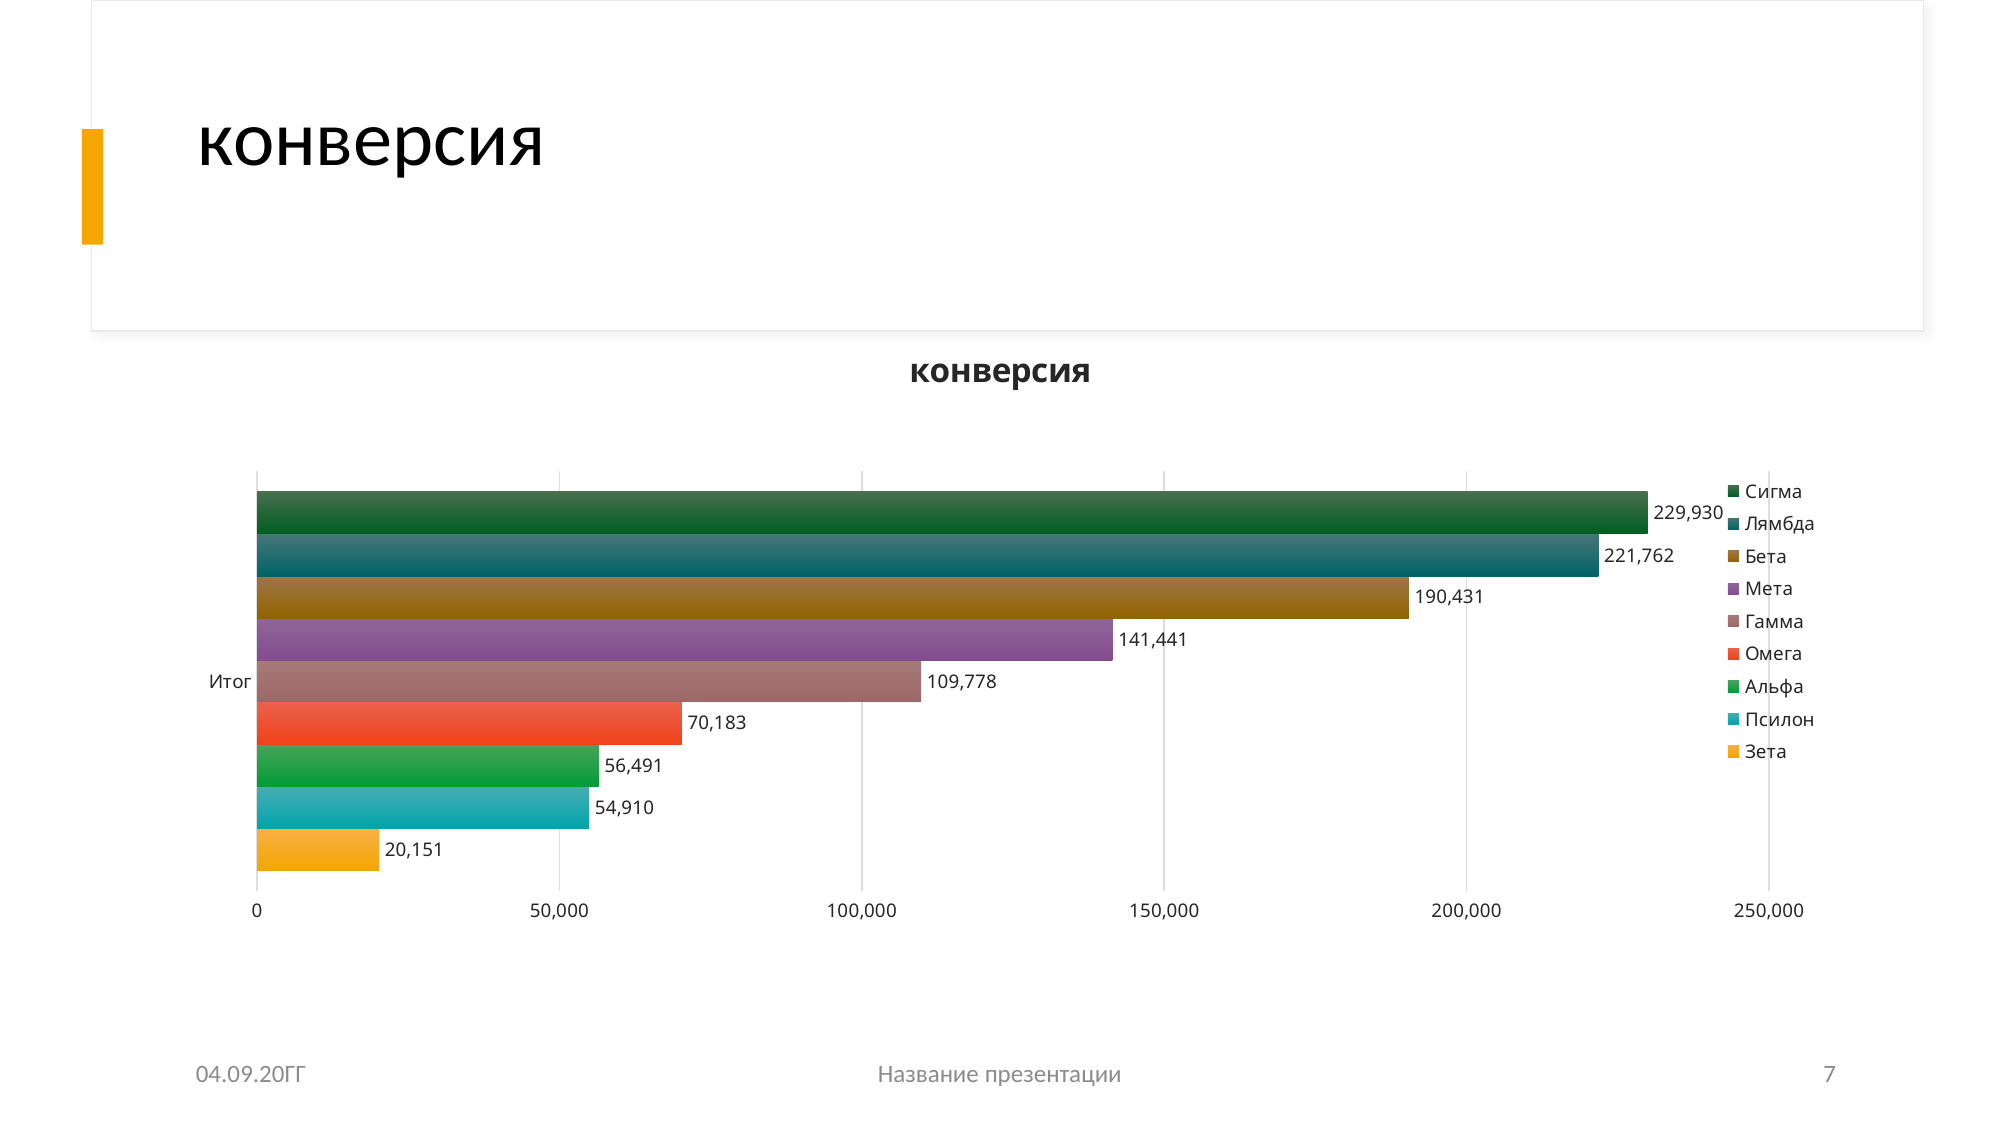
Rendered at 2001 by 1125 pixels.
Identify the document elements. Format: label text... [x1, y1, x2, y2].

slide_number 7 [1401, 1042, 1851, 1103]
chart [165, 318, 1834, 925]
footer Название презентации [662, 1042, 1338, 1103]
title конверсия [183, 90, 1851, 284]
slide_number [180, 1042, 631, 1103]
